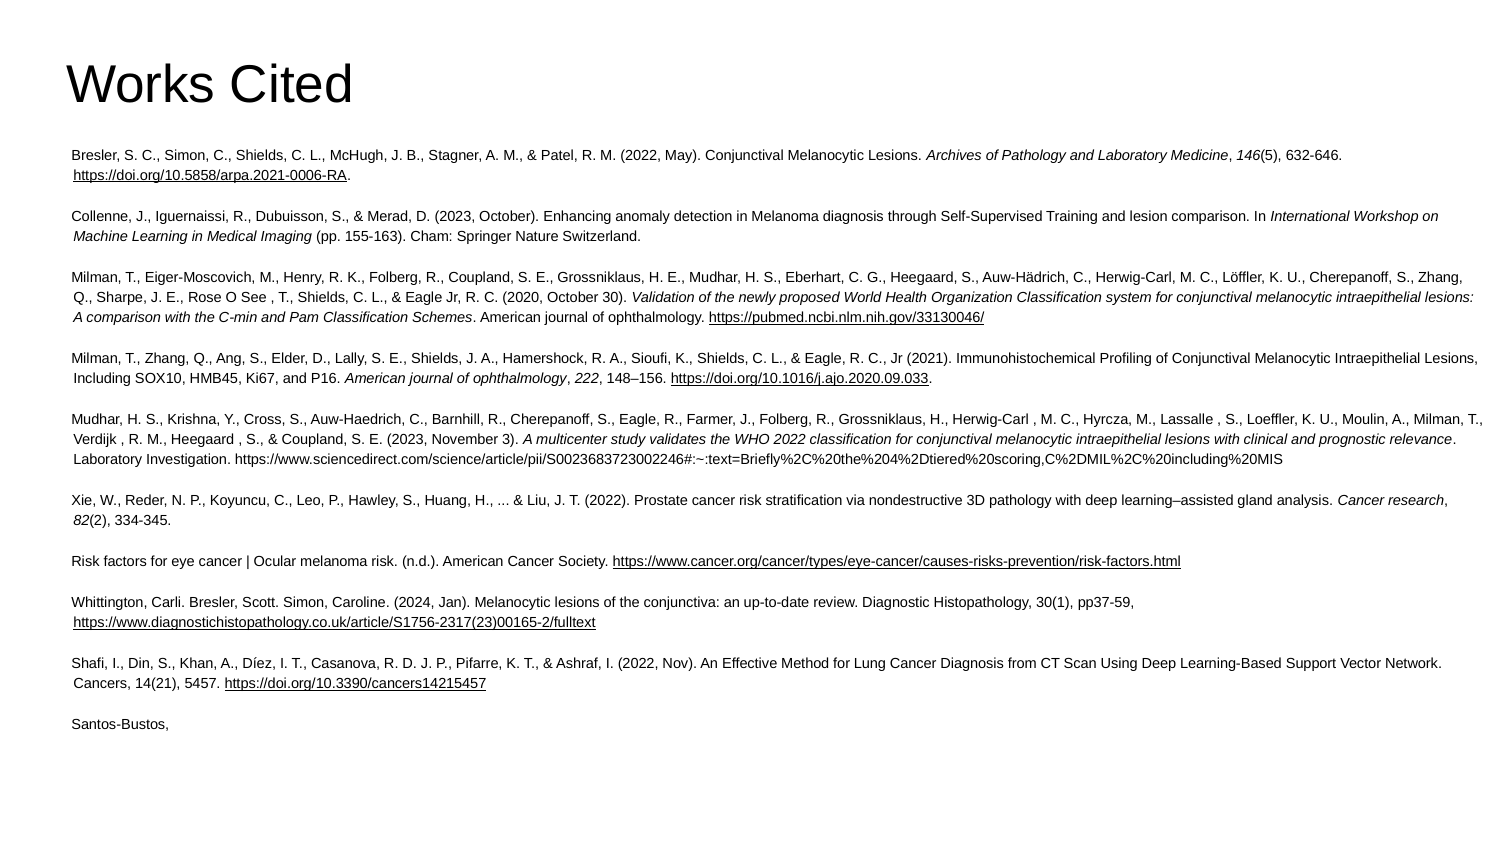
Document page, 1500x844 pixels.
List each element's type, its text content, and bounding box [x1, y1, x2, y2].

title Works Cited [51, 34, 1449, 128]
list Bresler, S. C., Simon, C., Shields, C. L., McHugh, J. B., Stagner, A. M., & Patel, R. M. (2022, May). Conjunctival Melanocytic Lesions. Archives of Pathology and Laboratory Medicine, 146(5), 632-646. https://doi.org/10.5858/arpa.2021-0006-RA. Collenne, J., Iguernaissi, R., Dubuisson, S., & Merad, D. (2023, October). Enhancing anomaly detection in Melanoma diagnosis through Self-Supervised Training and lesion comparison. In International Workshop on Machine Learning in Medical Imaging (pp. 155-163). Cham: Springer Nature Switzerland. Milman, T., Eiger-Moscovich, M., Henry, R. K., Folberg, R., Coupland, S. E., Grossniklaus, H. E., Mudhar, H. S., Eberhart, C. G., Heegaard, S., Auw-Hädrich, C., Herwig-Carl, M. C., Löffler, K. U., Cherepanoff, S., Zhang, Q., Sharpe, J. E., Rose O See , T., Shields, C. L., & Eagle Jr, R. C. (2020, October 30). Validation of the newly proposed World Health Organization Classification system for conjunctival melanocytic intraepithelial lesions: A comparison with the C-min and Pam Classification Schemes. American journal of ophthalmology. https://pubmed.ncbi.nlm.nih.gov/33130046/ Milman, T., Zhang, Q., Ang, S., Elder, D., Lally, S. E., Shields, J. A., Hamershock, R. A., Sioufi, K., Shields, C. L., & Eagle, R. C., Jr (2021). Immunohistochemical Profiling of Conjunctival Melanocytic Intraepithelial Lesions, Including SOX10, HMB45, Ki67, and P16. American journal of ophthalmology, 222, 148–156. https://doi.org/10.1016/j.ajo.2020.09.033. Mudhar, H. S., Krishna, Y., Cross, S., Auw-Haedrich, C., Barnhill, R., Cherepanoff, S., Eagle, R., Farmer, J., Folberg, R., Grossniklaus, H., Herwig-Carl , M. C., Hyrcza, M., Lassalle , S., Loeffler, K. U., Moulin, A., Milman, T., Verdijk , R. M., Heegaard , S., & Coupland, S. E. (2023, November 3). A multicenter study validates the WHO 2022 classification for conjunctival melanocytic intraepithelial lesions with clinical and prognostic relevance. Laboratory Investigation. https://www.sciencedirect.com/science/article/pii/S0023683723002246#:~:text=Briefly%2C%20the%204%2Dtiered%20scoring,C%2DMIL%2C%20including%20MIS Xie, W., Reder, N. P., Koyuncu, C., Leo, P., Hawley, S., Huang, H., ... & Liu, J. T. (2022). Prostate cancer risk stratification via nondestructive 3D pathology with deep learning–assisted gland analysis. Cancer research, 82(2), 334-345. Risk factors for eye cancer | Ocular melanoma risk. (n.d.). American Cancer Society. https://www.cancer.org/cancer/types/eye-cancer/causes-risks-prevention/risk-factors.html Whittington, Carli. Bresler, Scott. Simon, Caroline. (2024, Jan). Melanocytic lesions of the conjunctiva: an up-to-date review. Diagnostic Histopathology, 30(1), pp37-59, https://www.diagnostichistopathology.co.uk/article/S1756-2317(23)00165-2/fulltext Shafi, I., Din, S., Khan, A., Díez, I. T., Casanova, R. D. J. P., Pifarre, K. T., & Ashraf, I. (2022, Nov). An Effective Method for Lung Cancer Diagnosis from CT Scan Using Deep Learning-Based Support Vector Network. Cancers, 14(21), 5457. https://doi.org/10.3390/cancers14215457 Santos-Bustos, [0, 128, 1500, 746]
